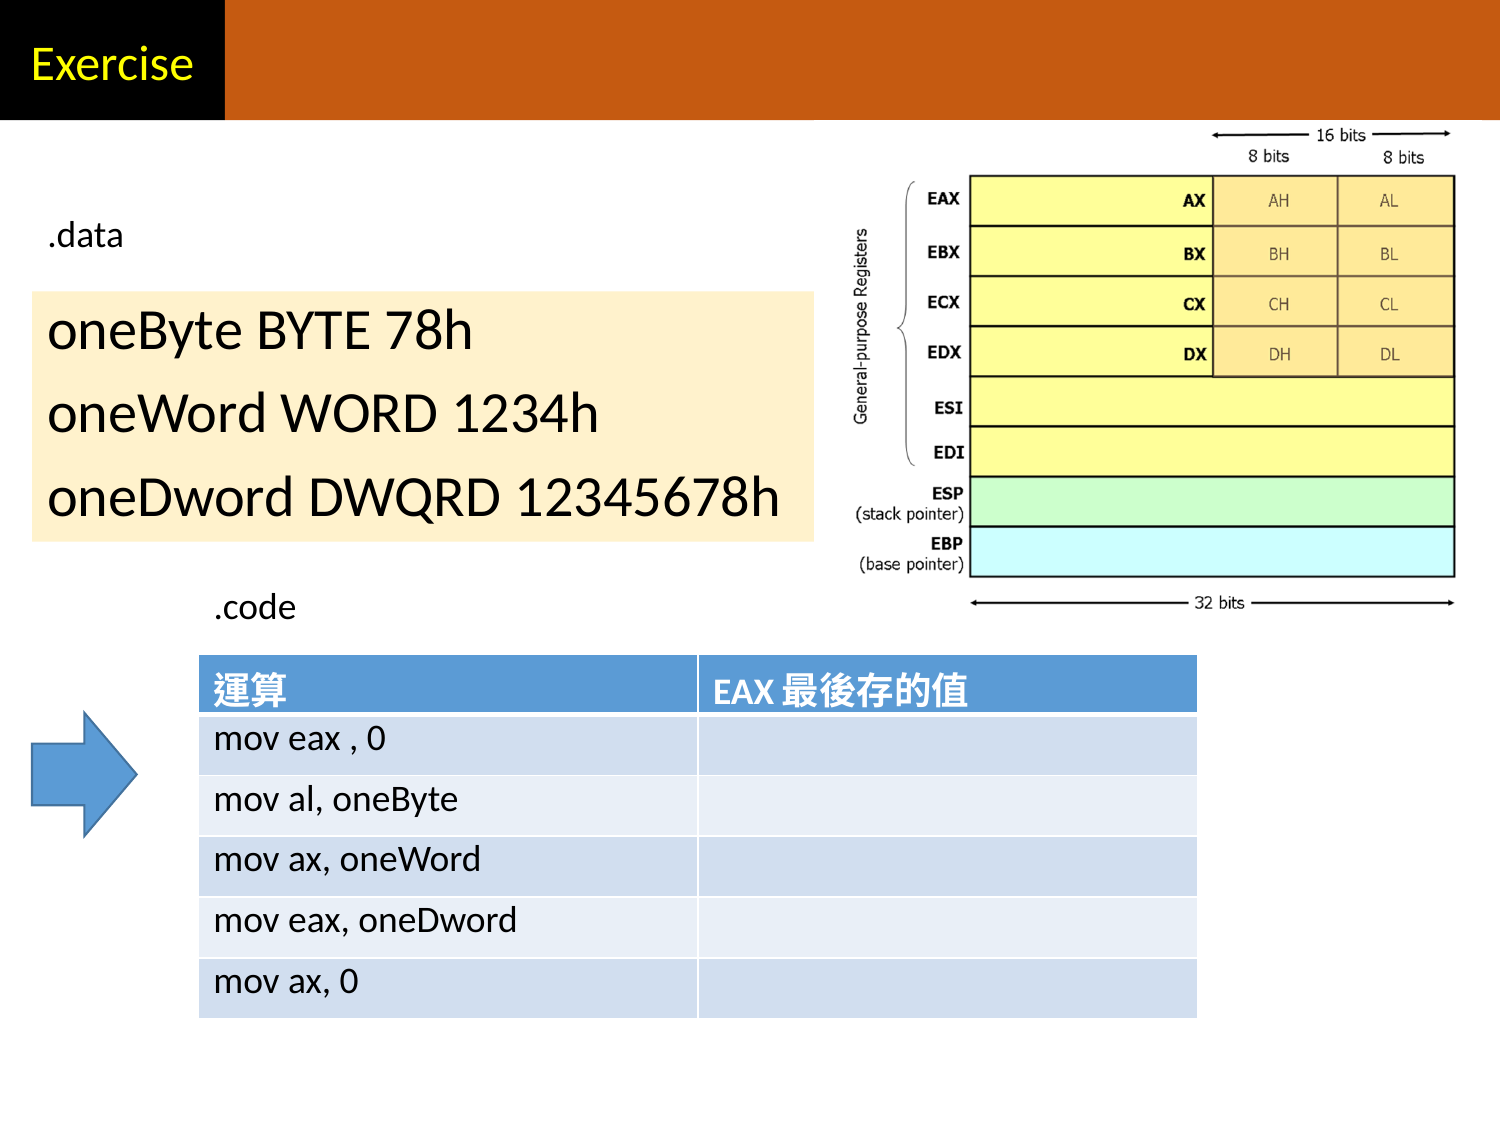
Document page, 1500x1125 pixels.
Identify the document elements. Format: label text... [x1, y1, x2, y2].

table_cell [699, 717, 1197, 775]
table_cell [699, 837, 1197, 896]
text_box Exercise [0, 0, 224, 121]
table_cell [699, 959, 1197, 1018]
table_cell [699, 776, 1197, 835]
picture [814, 120, 1482, 621]
text_box .data [32, 202, 140, 263]
table_cell mov eax , 0 [199, 717, 697, 775]
text_box [224, 0, 1500, 121]
table_cell [699, 898, 1197, 957]
text_box .code [198, 574, 312, 635]
list oneByte BYTE 78h oneWord WORD 1234h oneDword DWQRD 12345678h [32, 291, 814, 542]
text_box [30, 709, 139, 839]
table_cell mov ax, 0 [199, 959, 697, 1018]
table_cell mov al, oneByte [199, 776, 697, 835]
table_cell mov ax, oneWord [199, 837, 697, 896]
table_header EAX最後存的值 [699, 655, 1197, 712]
table_cell mov eax, oneDword [199, 898, 697, 957]
table_header 運算 [199, 655, 697, 712]
